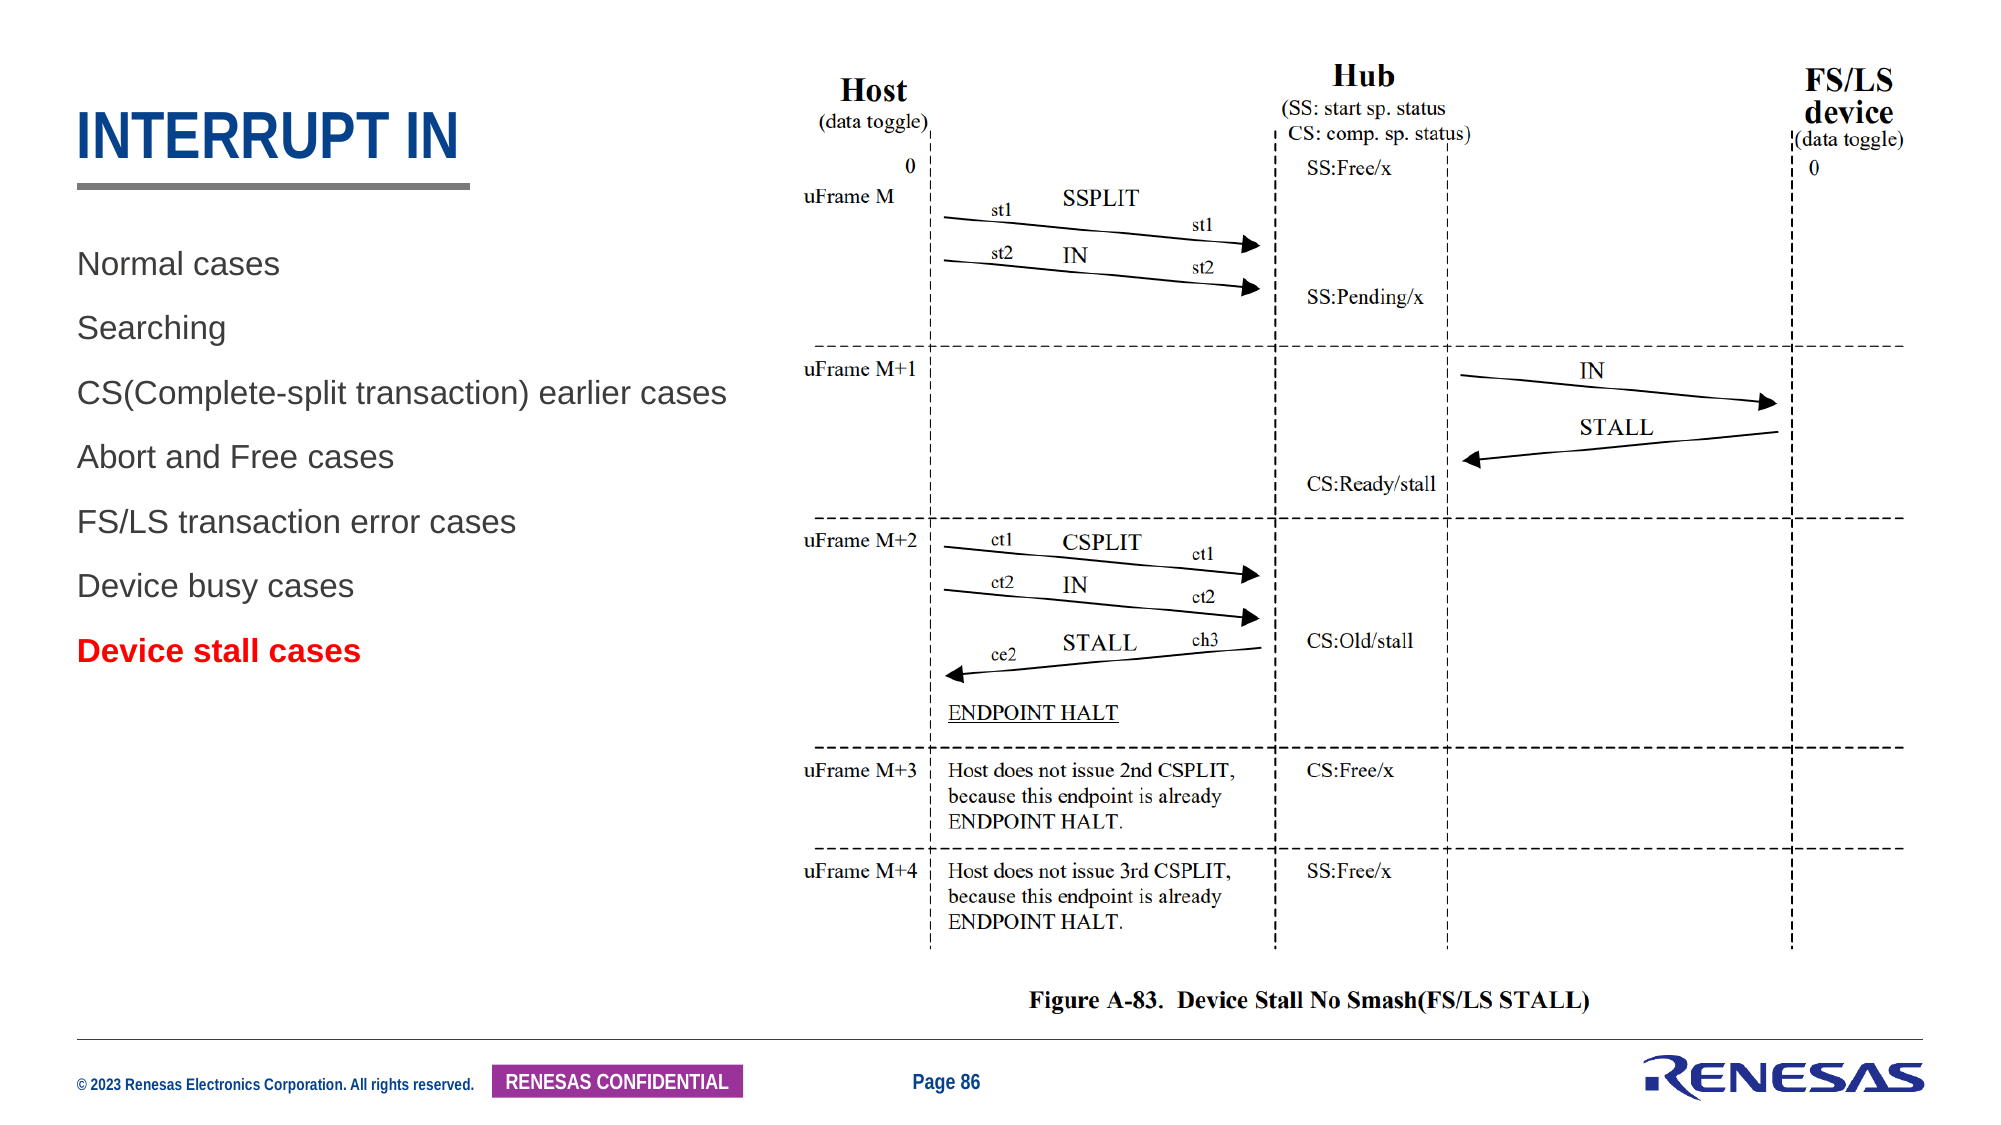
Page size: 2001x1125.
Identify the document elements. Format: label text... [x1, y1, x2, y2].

title Interrupt in [76, 97, 788, 173]
picture [793, 64, 1922, 1028]
list Normal cases Searching CS(Complete-split transaction) earlier cases Abort and Free cases FS/LS transaction error cases Device busy cases Device stall cases [76, 233, 788, 670]
picture [1637, 1049, 1933, 1106]
